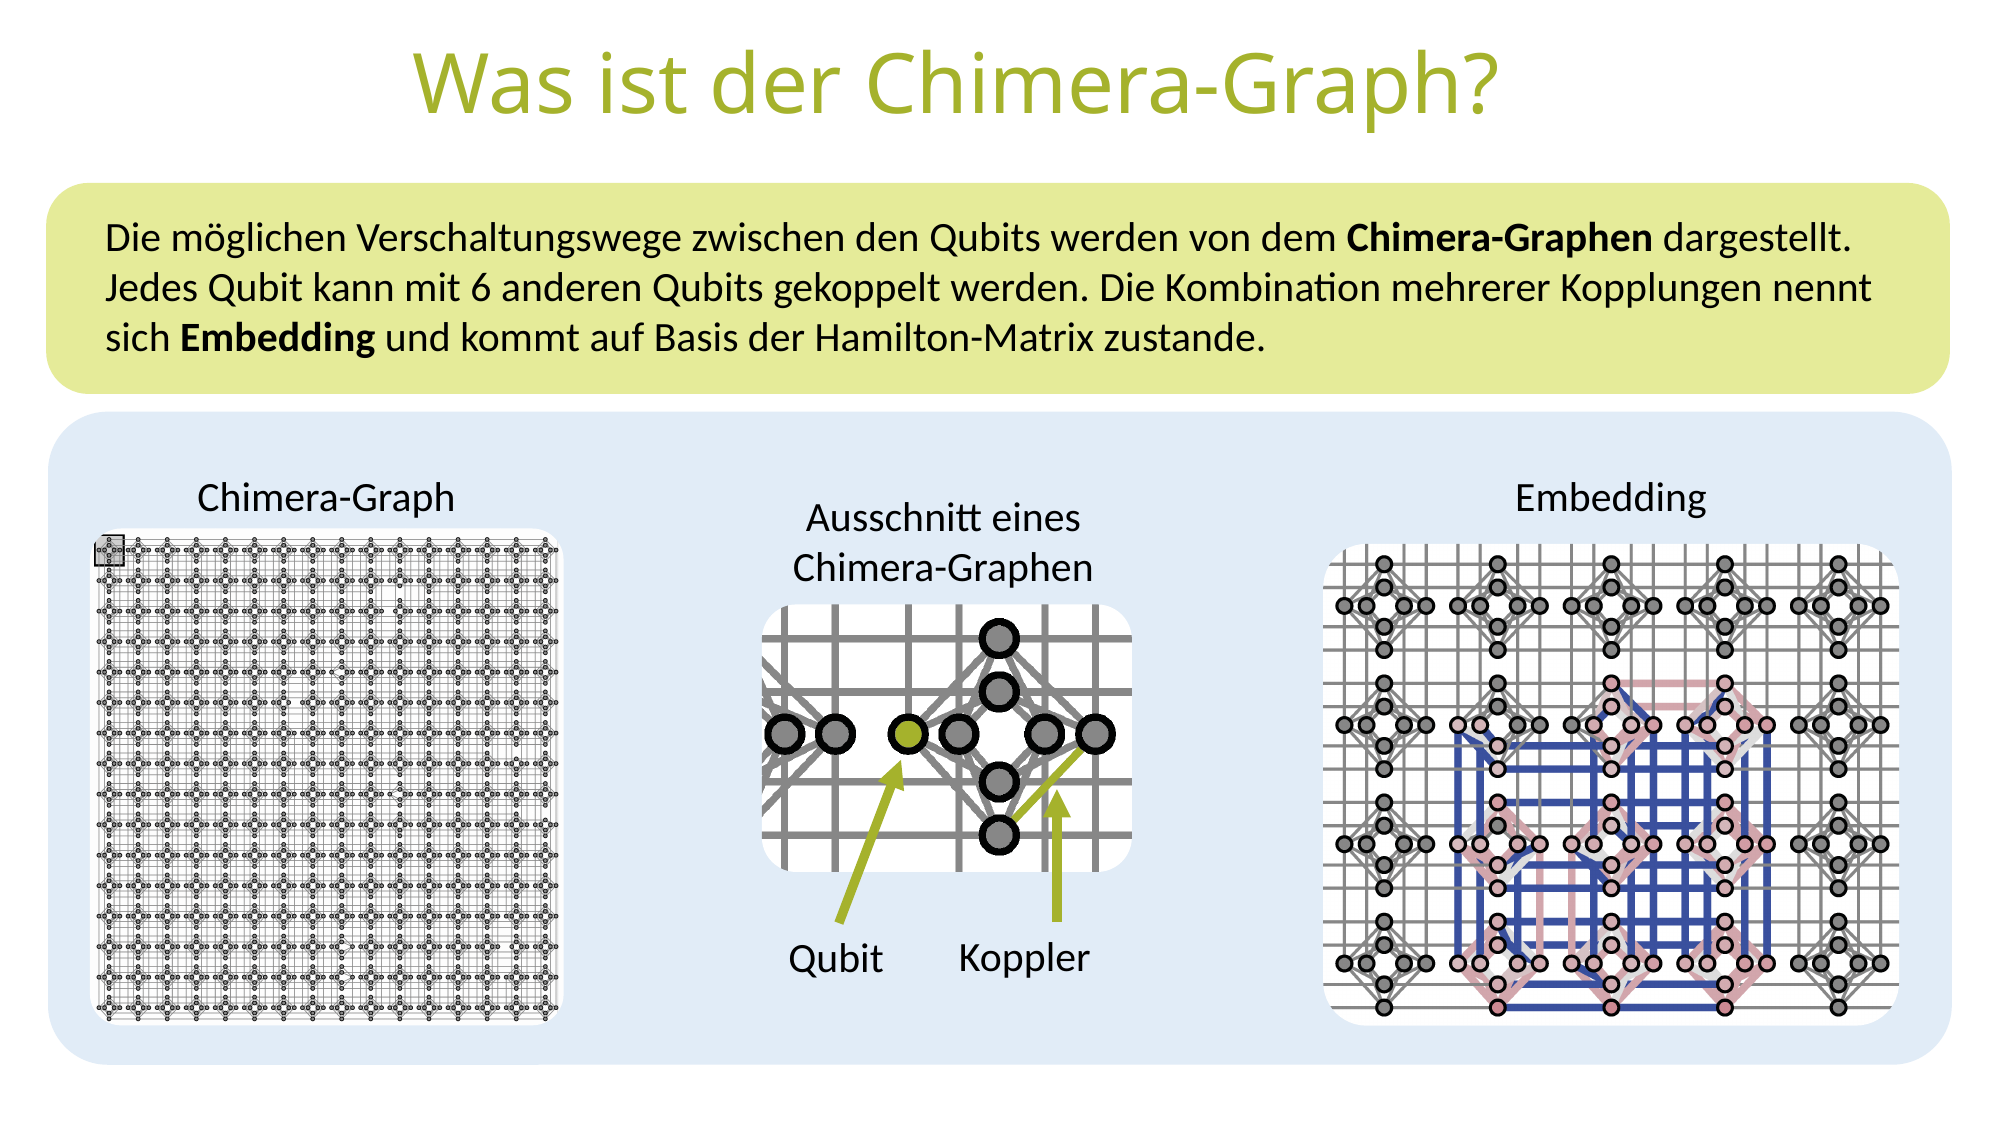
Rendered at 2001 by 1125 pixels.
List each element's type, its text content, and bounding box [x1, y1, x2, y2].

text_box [47, 411, 1952, 1065]
text_box Die möglichen Verschaltungswege zwischen den Qubits werden von dem Chimera-Graphen dargestellt. Jedes Qubit kann mit 6 anderen Qubits gekoppelt werden. Die Kombination mehrerer Kopplungen nennt sich Embedding und kommt auf Basis der Hamilton-Matrix zustande. [90, 202, 1906, 367]
text_box [46, 182, 1950, 394]
text_box Was ist der Chimera-Graph? [31, 34, 1882, 149]
